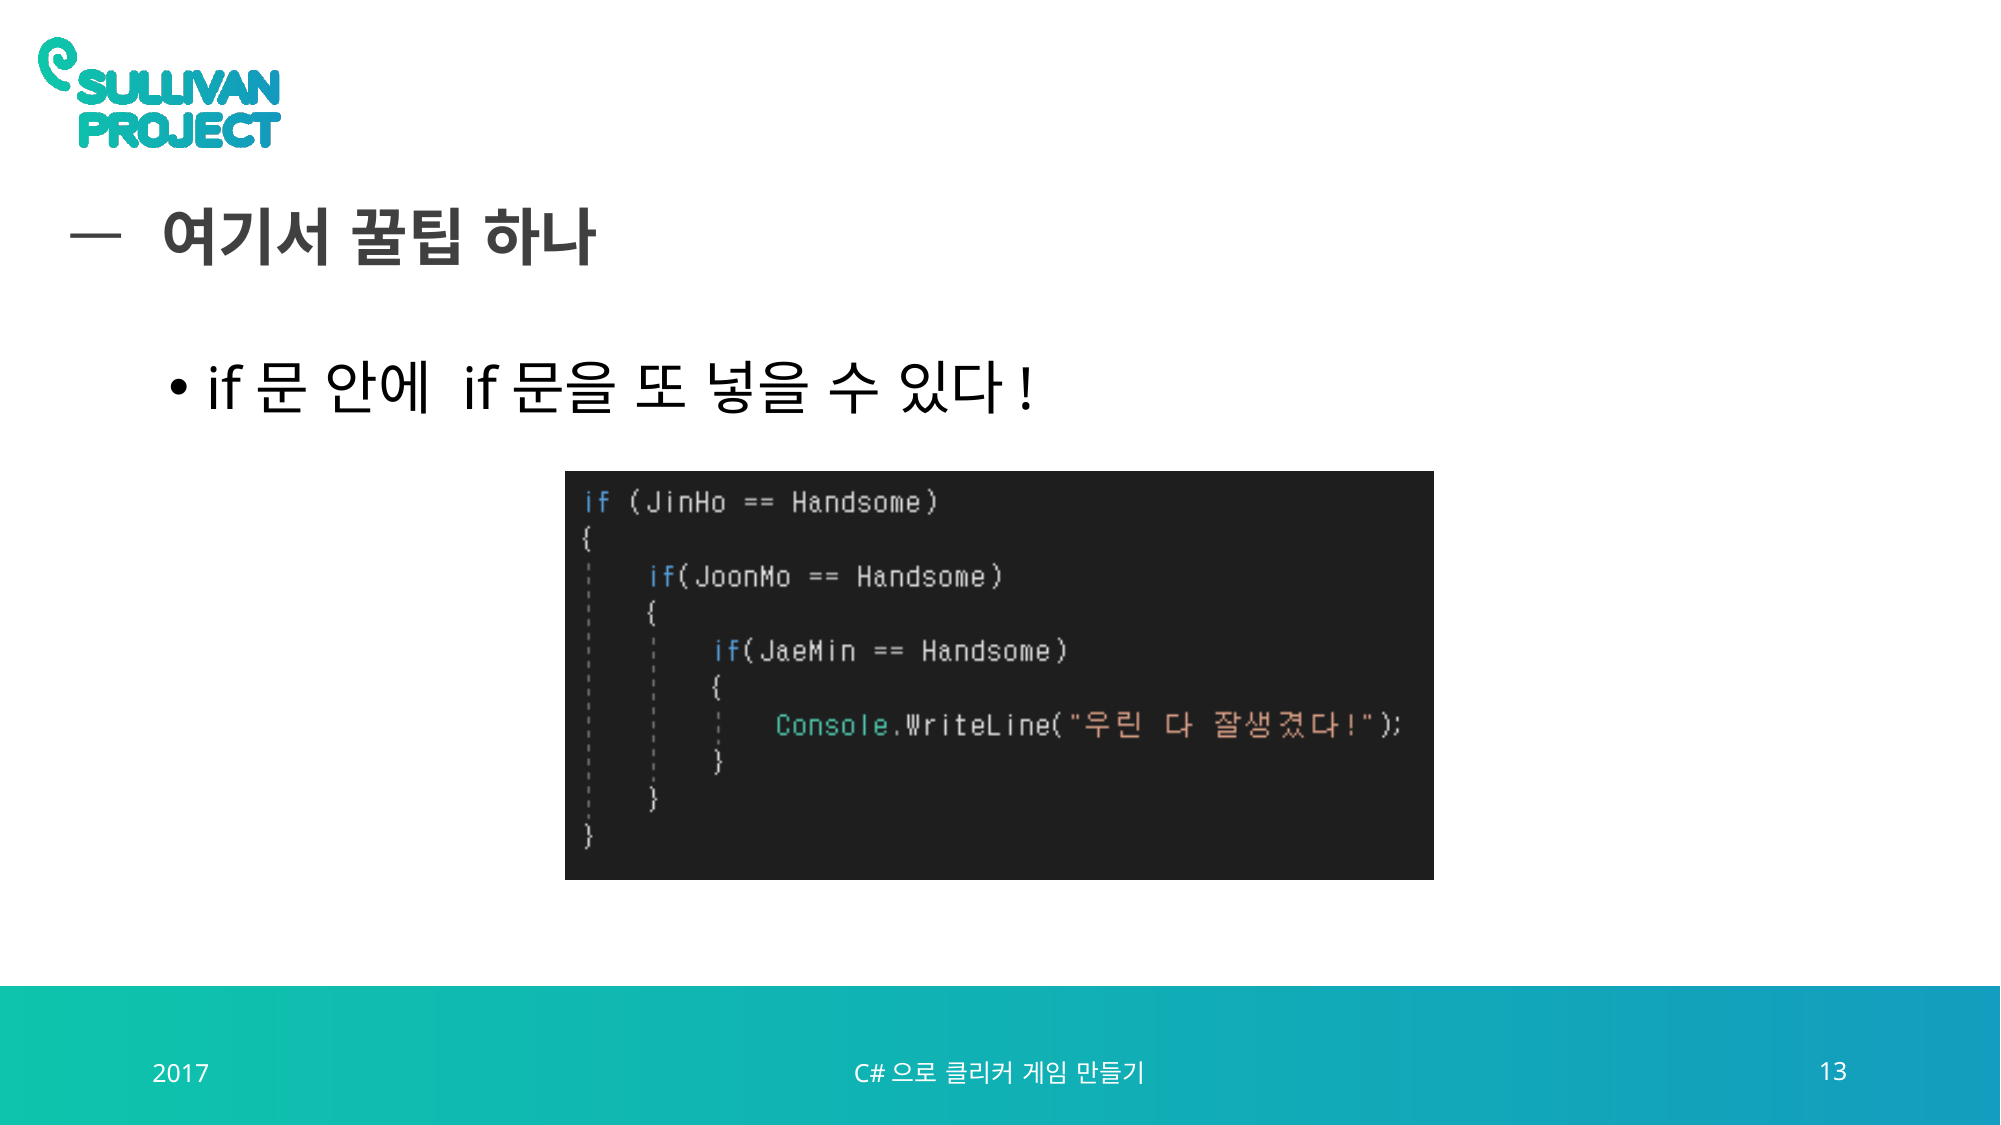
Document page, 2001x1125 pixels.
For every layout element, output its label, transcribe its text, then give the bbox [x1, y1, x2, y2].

footer C#으로 클리커 게임 만들기 [662, 1042, 1338, 1103]
picture [565, 471, 1434, 880]
slide_number 13 [1412, 1042, 1863, 1103]
picture [38, 37, 281, 148]
list if문 안에 if문을 또 넣을 수 있다! [153, 351, 1847, 913]
title 여기서 꿀팁 하나 [52, 171, 1000, 309]
slide_number 2017 [137, 1042, 588, 1103]
